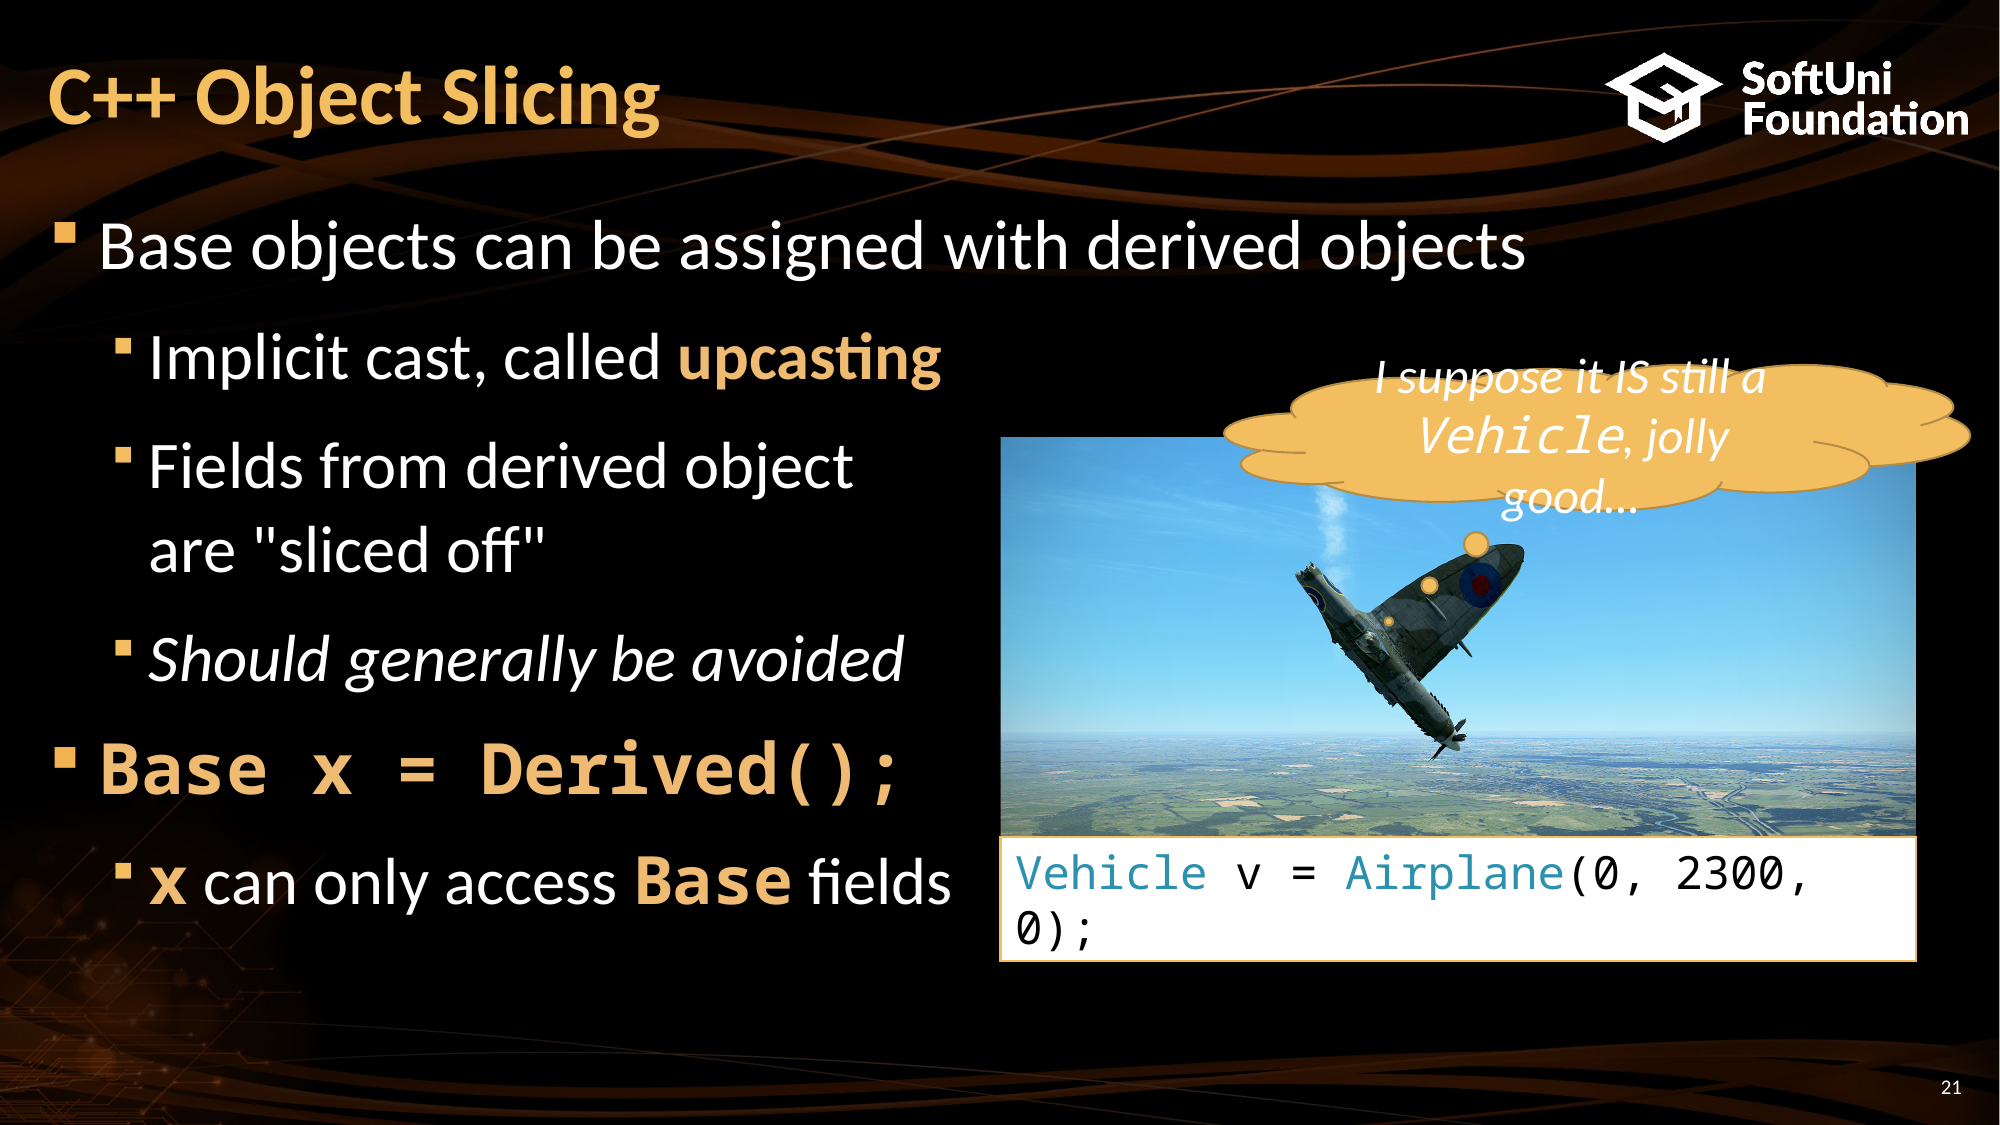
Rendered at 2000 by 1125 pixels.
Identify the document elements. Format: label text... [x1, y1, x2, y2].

picture [0, 0, 2000, 1125]
title C++ Object Slicing [30, 6, 1602, 189]
text_box Vehicle v = Airplane(0, 2300, 0); [999, 836, 1917, 962]
text_box I suppose it IS still a Vehicle, jolly good… [1222, 363, 1972, 463]
list Base objects can be assigned with derived objects Implicit cast, called upcasting Fields from derived object are "sliced off" Should generally be avoided Base x = Derived(); x can only access Base fields [31, 188, 1968, 1103]
